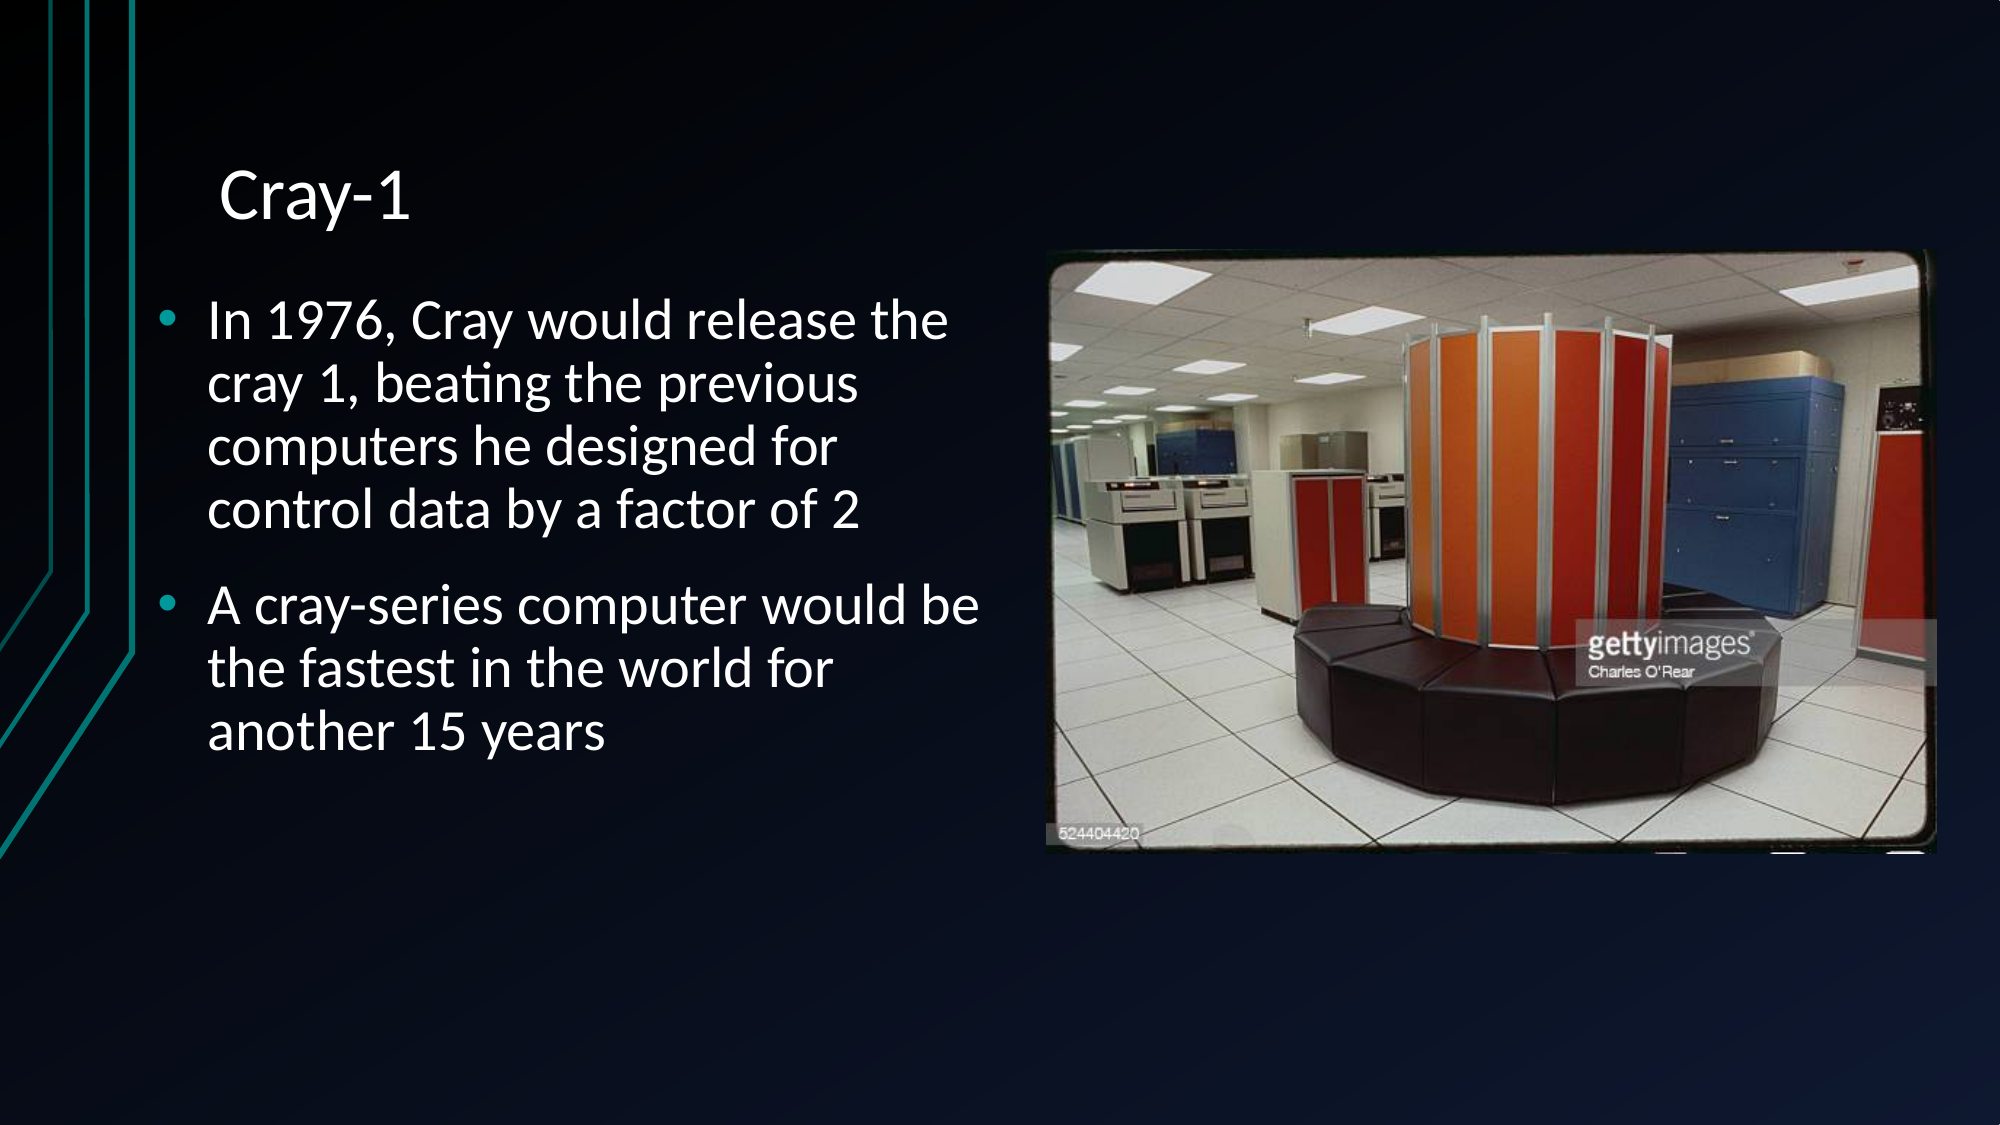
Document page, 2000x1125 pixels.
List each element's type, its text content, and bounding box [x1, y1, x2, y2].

list In 1976, Cray would release the cray 1, beating the previous computers he designed for control data by a factor of 2 A cray-series computer would be the fastest in the world for another 15 years [137, 279, 1025, 1012]
title Cray-1 [199, 45, 1900, 246]
picture [1045, 249, 1937, 854]
